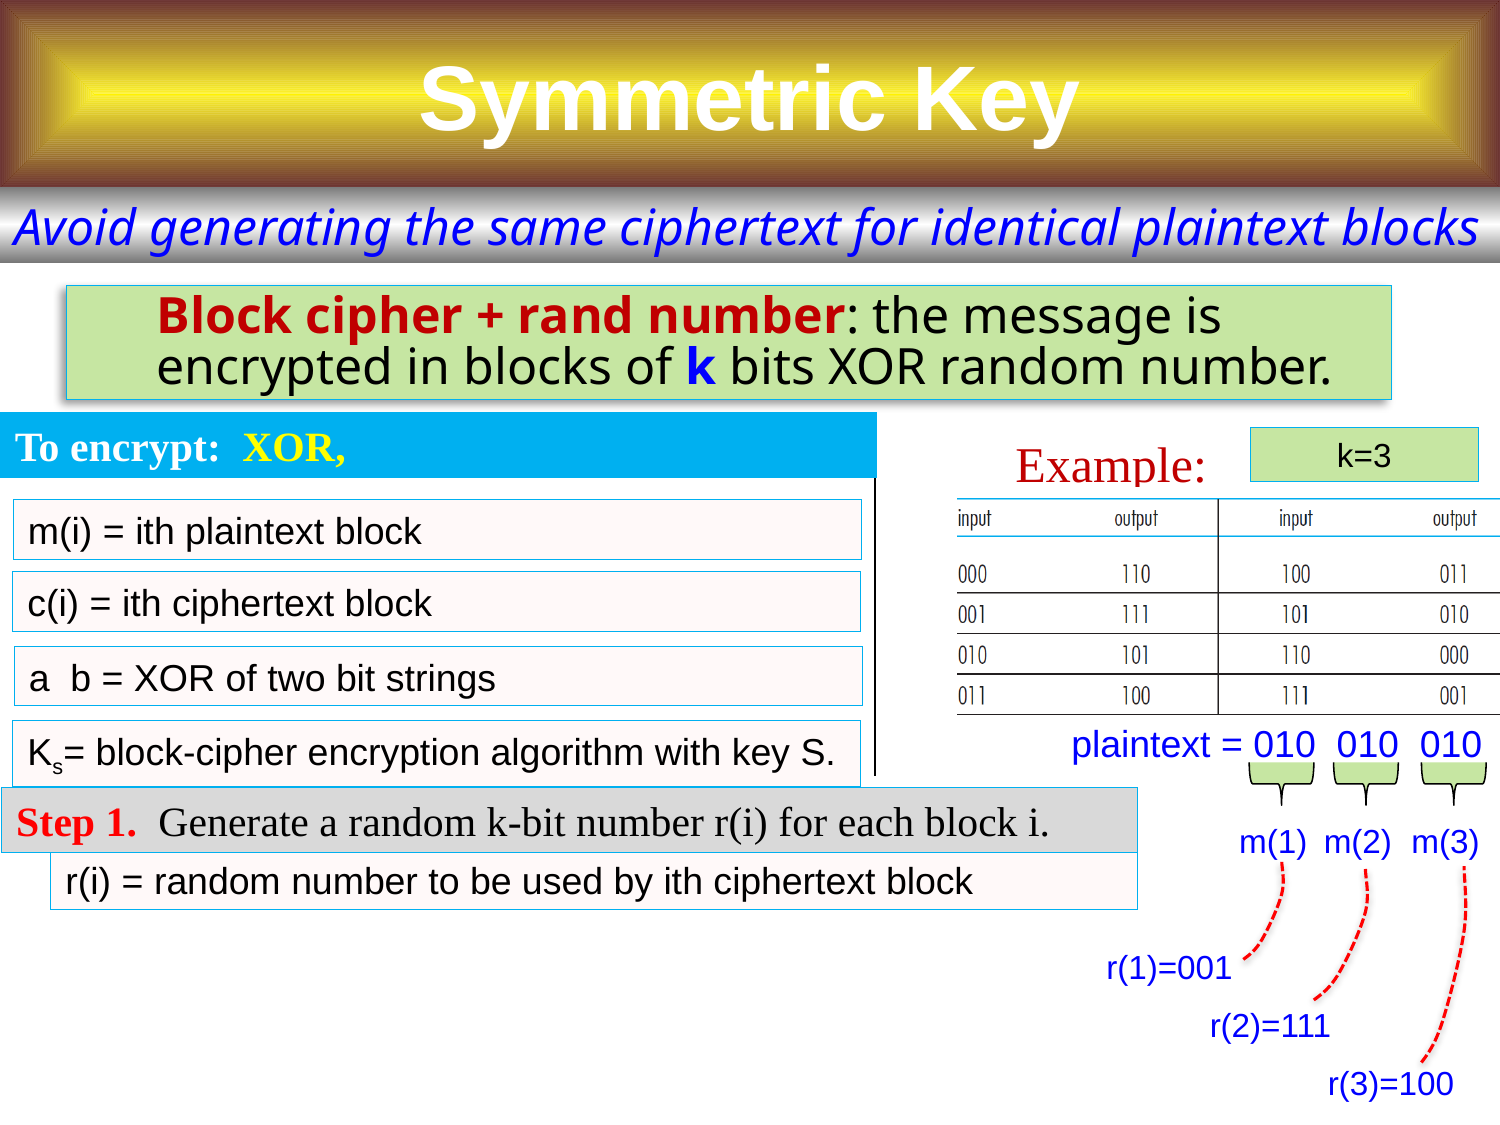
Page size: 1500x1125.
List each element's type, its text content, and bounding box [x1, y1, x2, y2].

text_box Block cipher + rand number: the message is encrypted in blocks of k bits XOR random number. [66, 285, 1392, 400]
text_box [1421, 762, 1487, 806]
text_box r(1)=001 [1091, 938, 1248, 994]
text_box Example: [1000, 424, 1223, 485]
picture [948, 487, 1500, 722]
text_box [1333, 762, 1399, 806]
title Symmetric Key [0, 0, 1500, 187]
text_box [1242, 861, 1284, 961]
text_box m(1) [1224, 812, 1308, 868]
text_box r(2)=111 [1195, 997, 1347, 1052]
text_box [1249, 762, 1314, 806]
text_box k=3 [1250, 427, 1479, 482]
text_box [1313, 868, 1369, 1001]
text_box r(i) = random number to be used by ith ciphertext block [50, 853, 1138, 910]
text_box Ks= block-cipher encryption algorithm with key S. [12, 720, 861, 787]
text_box Step 1. Generate a random k-bit number r(i) for each block i. [1, 787, 1138, 853]
text_box plaintext = 010 010 010 [1056, 730, 1498, 773]
text_box r(3)=100 [1313, 1054, 1470, 1109]
text_box c(i) = ith ciphertext block [12, 571, 861, 632]
text_box m(2) [1308, 812, 1396, 868]
text_box m(3) [1396, 812, 1495, 868]
text_box m(i) = ith plaintext block [13, 499, 862, 560]
text_box [1420, 866, 1467, 1063]
text_box Avoid generating the same ciphertext for identical plaintext blocks [0, 187, 1500, 263]
